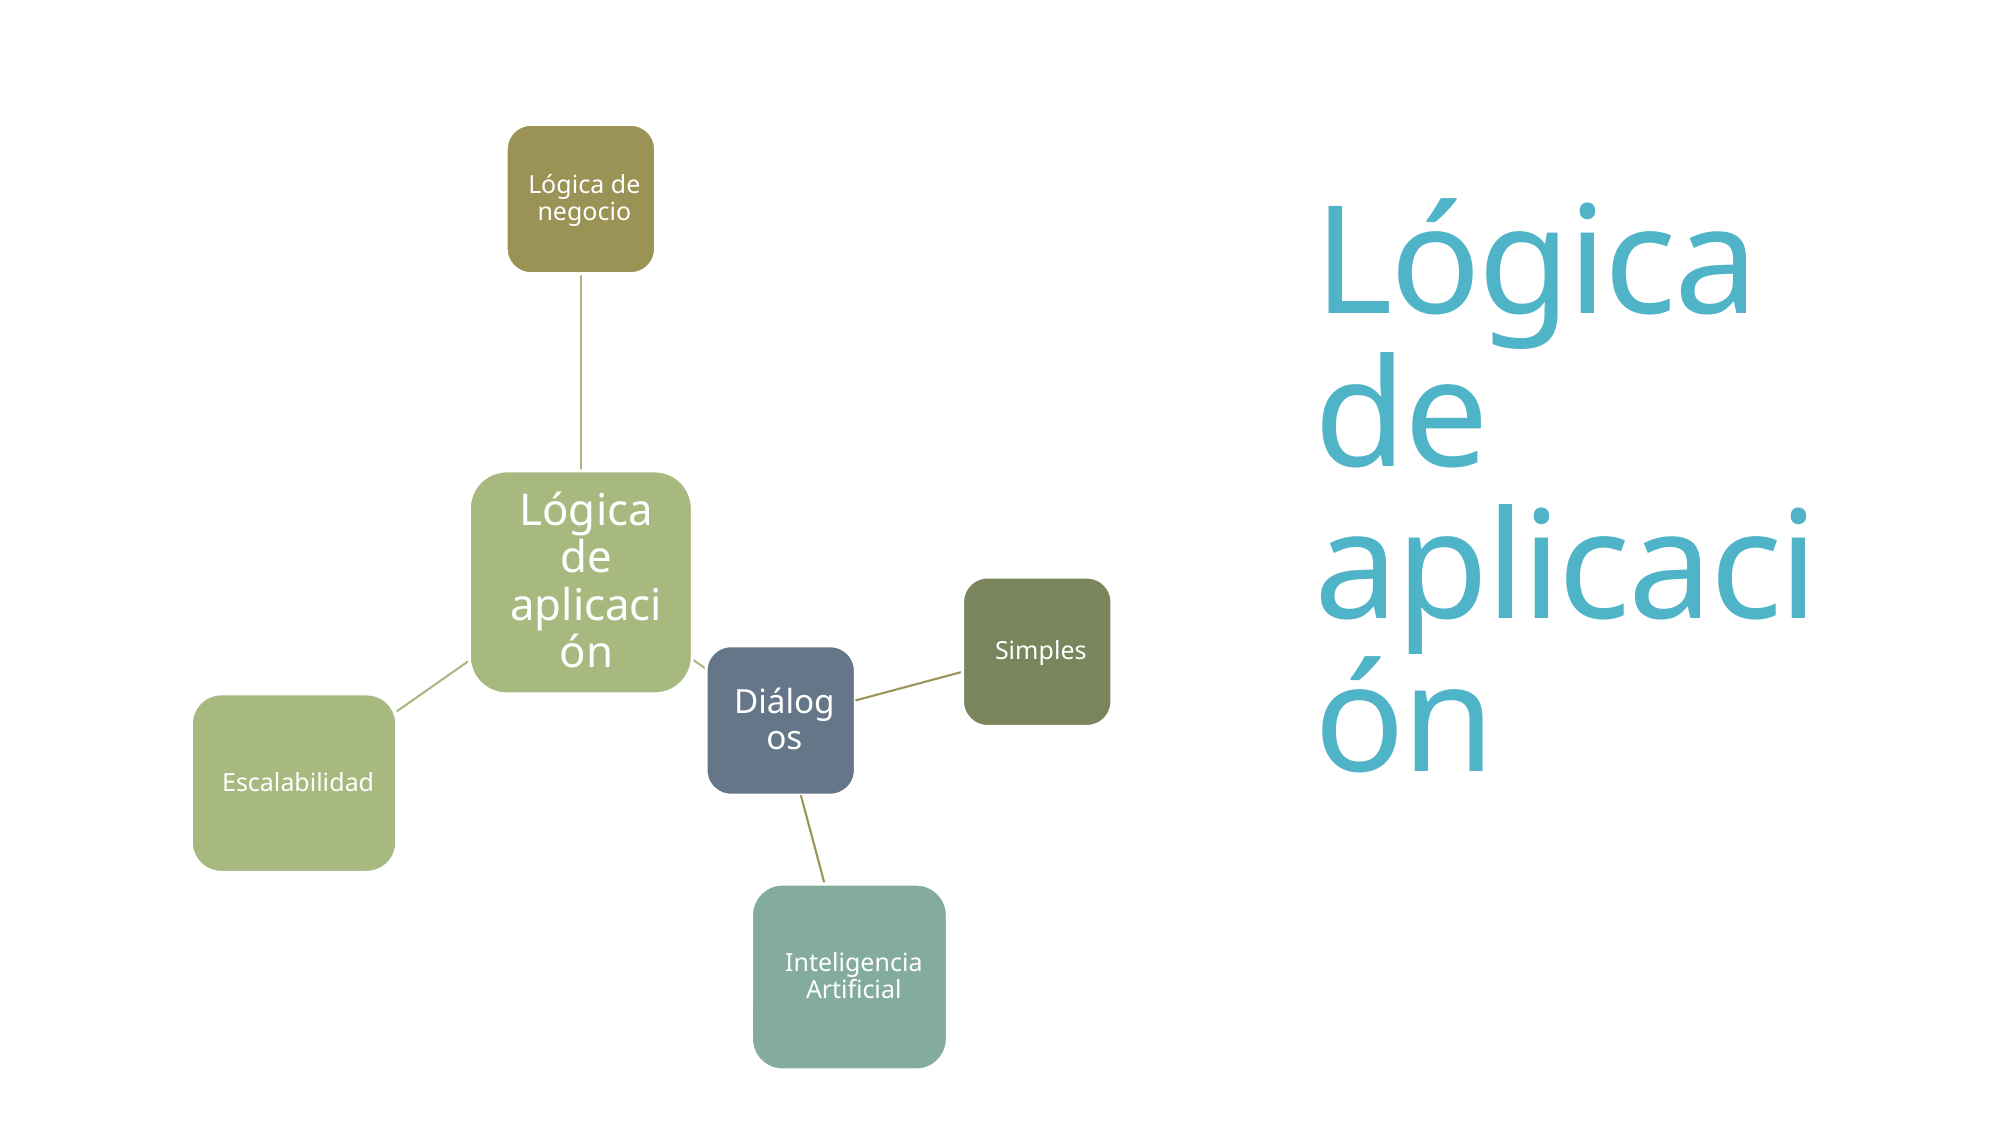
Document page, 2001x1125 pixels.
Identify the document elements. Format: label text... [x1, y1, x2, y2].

title Lógica de aplicación [1299, 154, 1909, 839]
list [0, 7, 1162, 1071]
